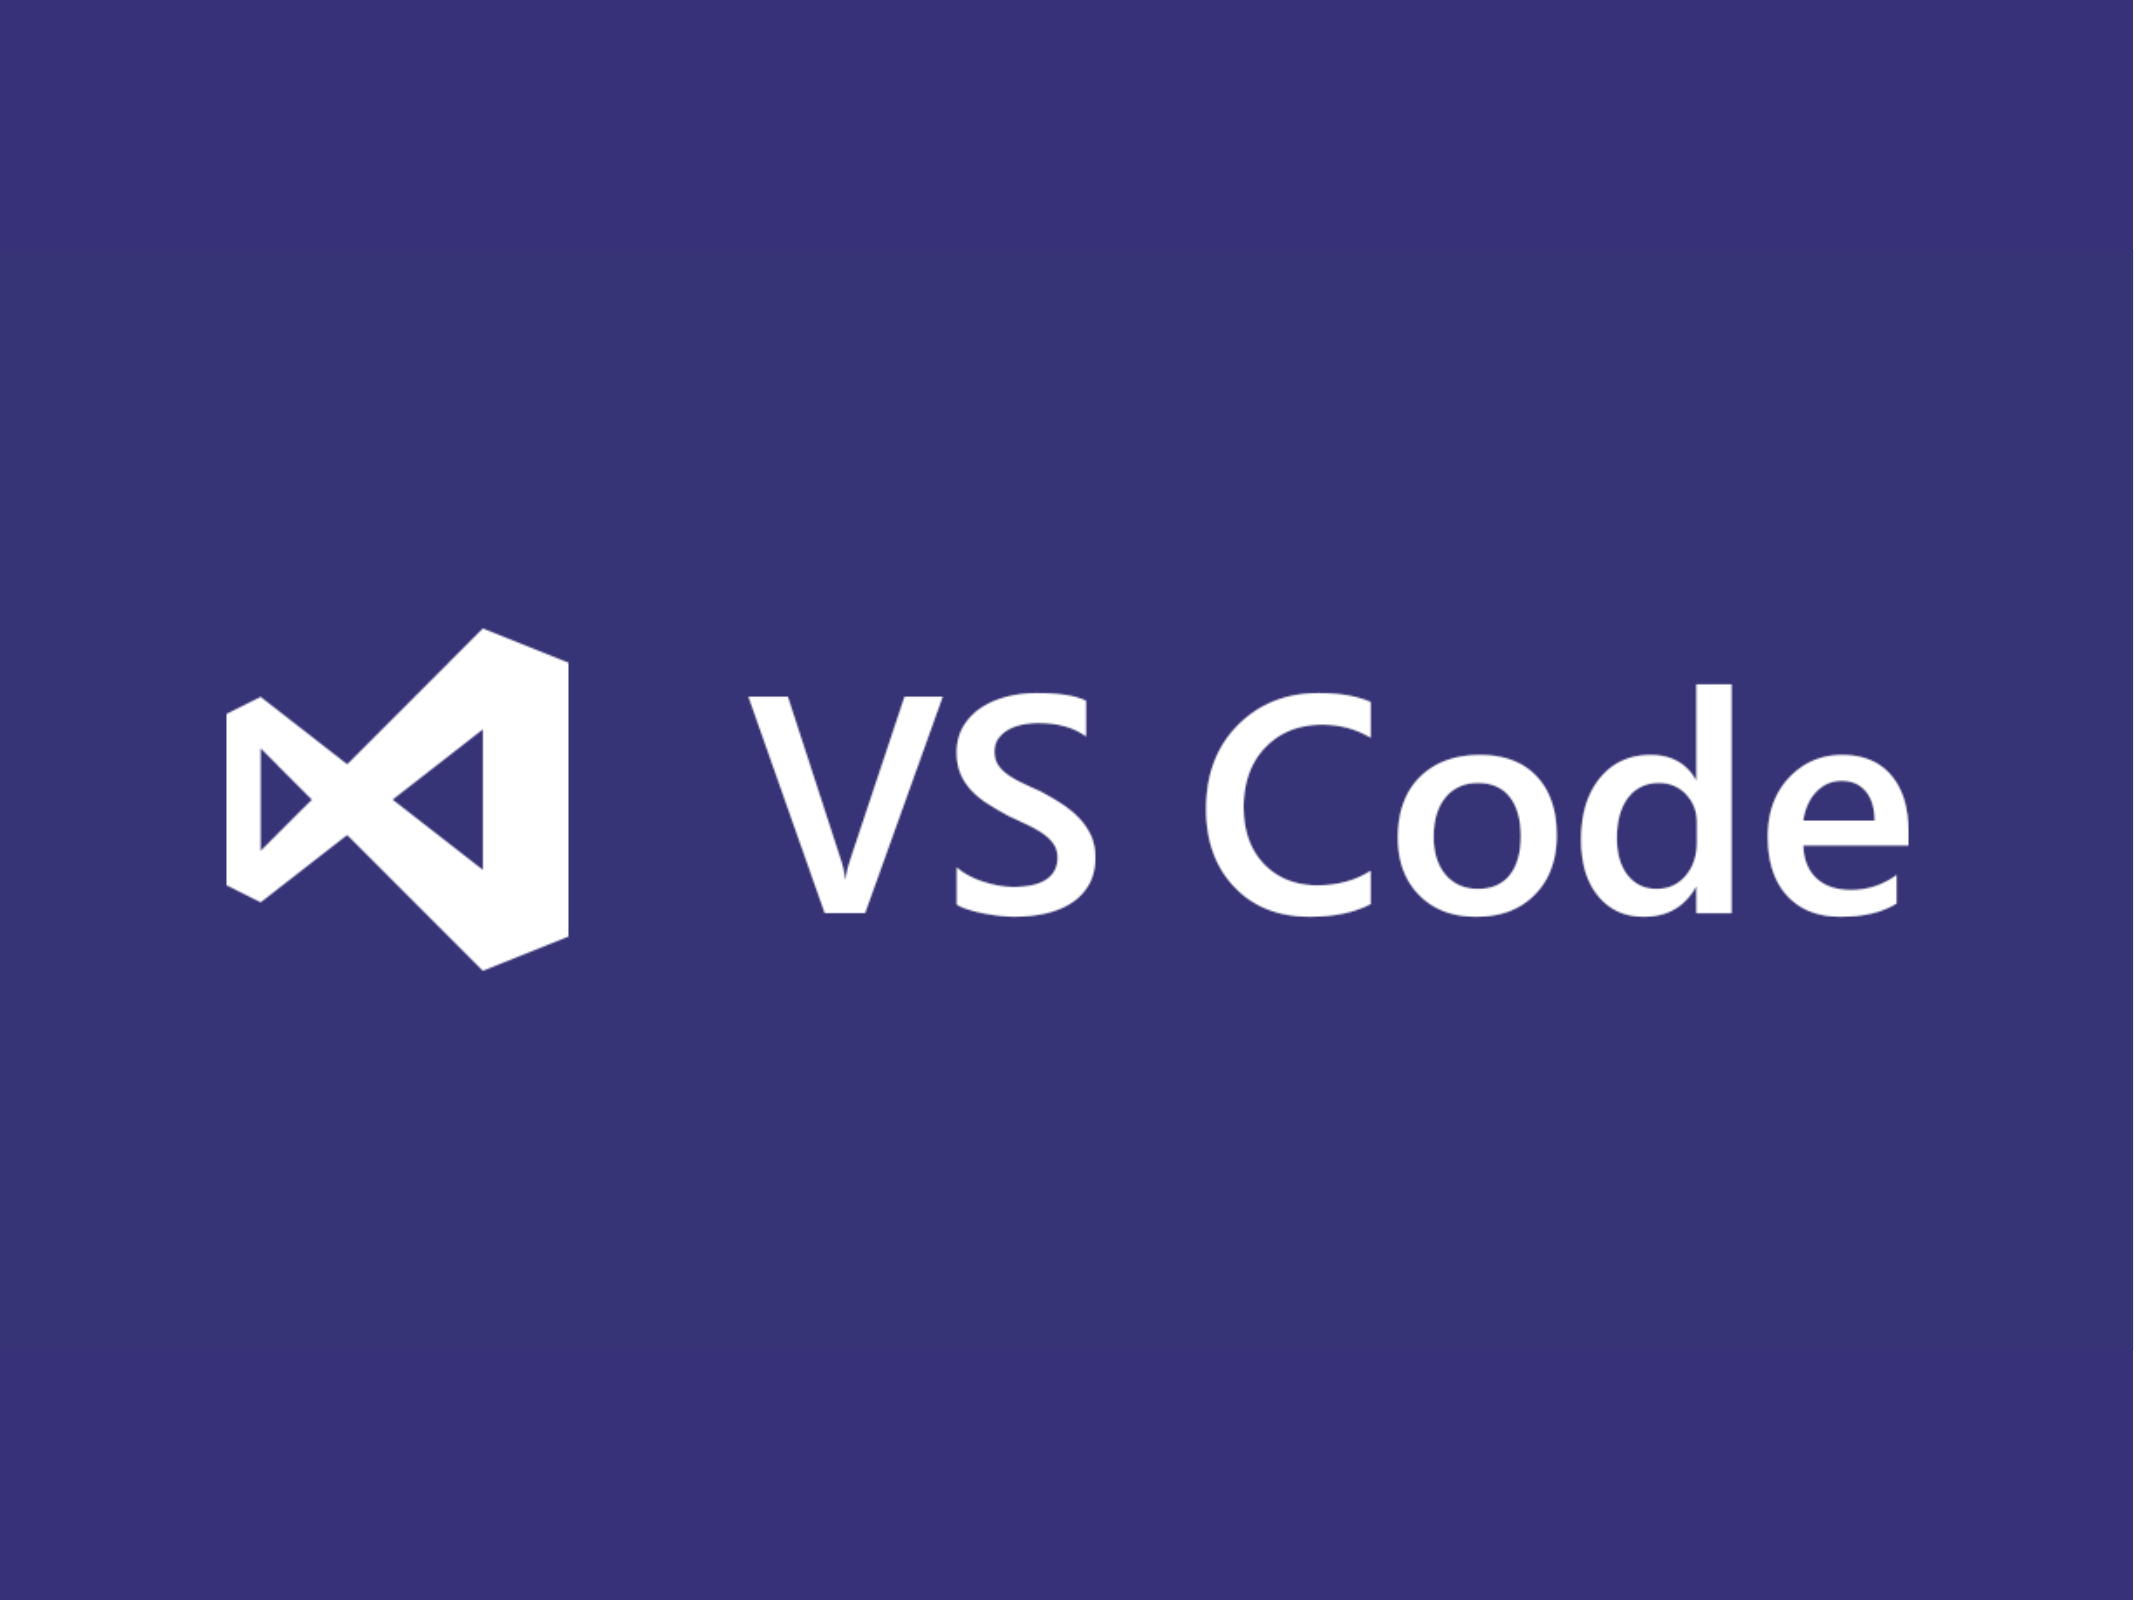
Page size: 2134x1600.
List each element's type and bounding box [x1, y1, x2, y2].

picture [0, 250, 2134, 1350]
